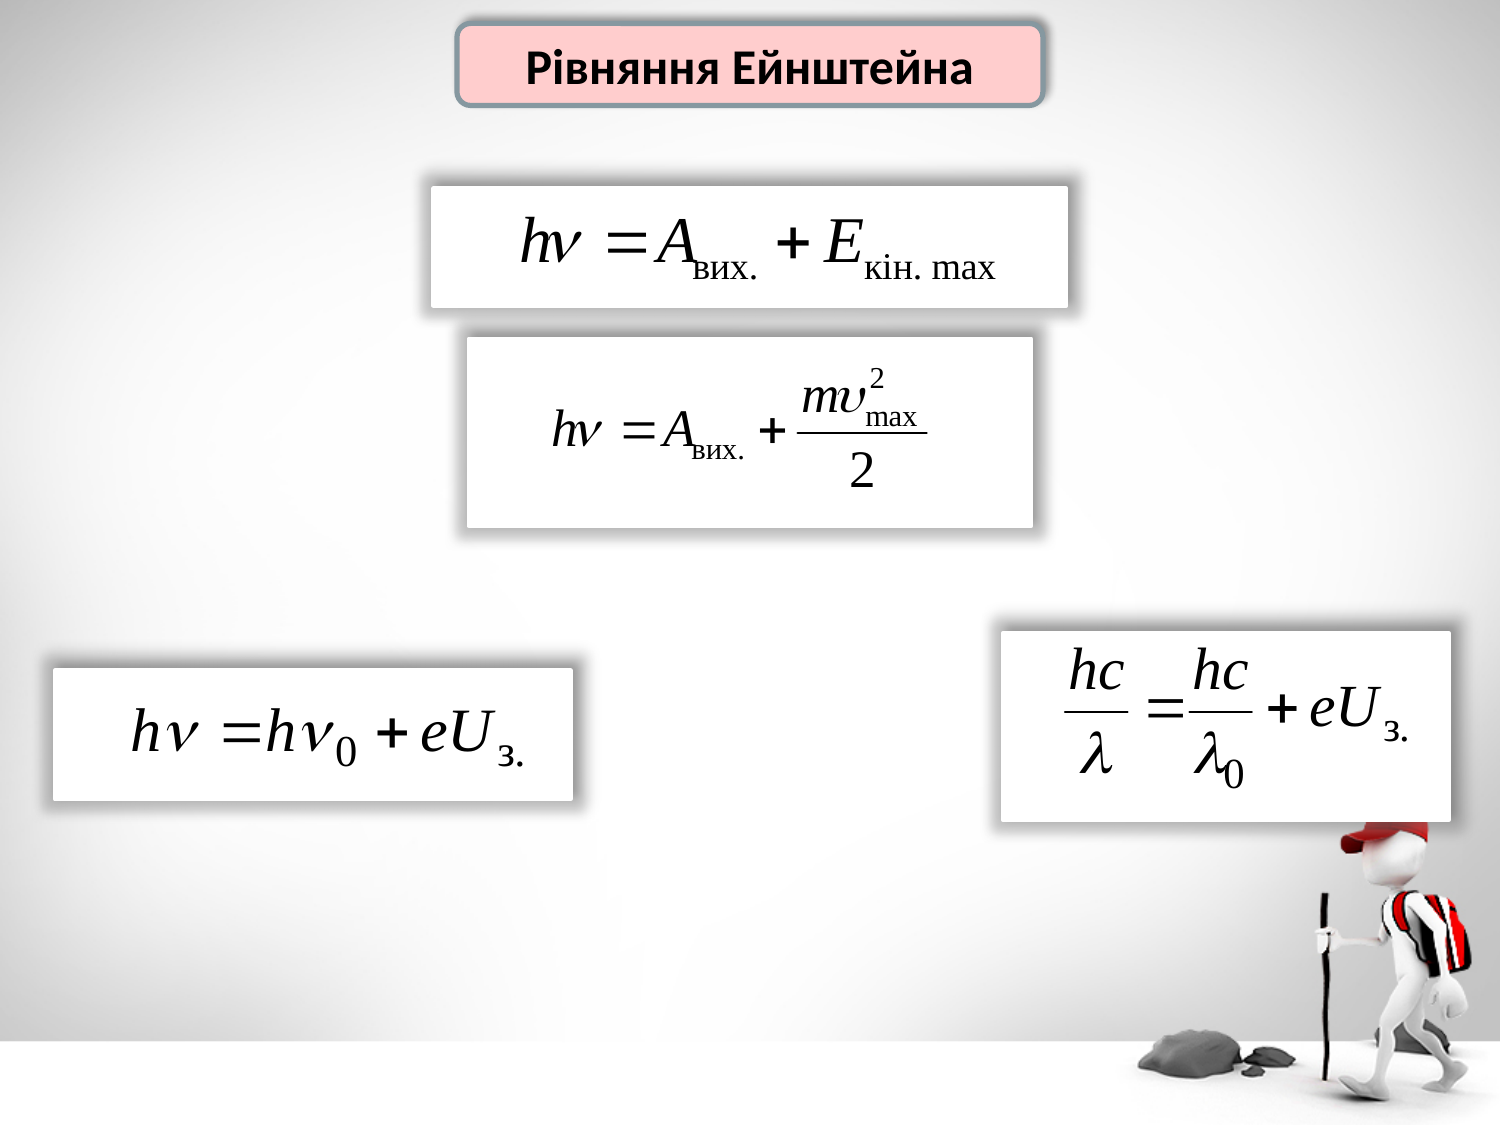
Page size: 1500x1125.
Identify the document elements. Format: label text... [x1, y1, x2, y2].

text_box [1056, 632, 1419, 800]
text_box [543, 353, 938, 500]
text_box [509, 196, 1008, 296]
text_box [53, 668, 573, 801]
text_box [122, 693, 533, 778]
text_box Рівняння Ейнштейна [456, 22, 1044, 107]
picture [0, 0, 1500, 1125]
text_box [1001, 631, 1451, 822]
text_box [431, 186, 1068, 308]
text_box [467, 337, 1033, 528]
